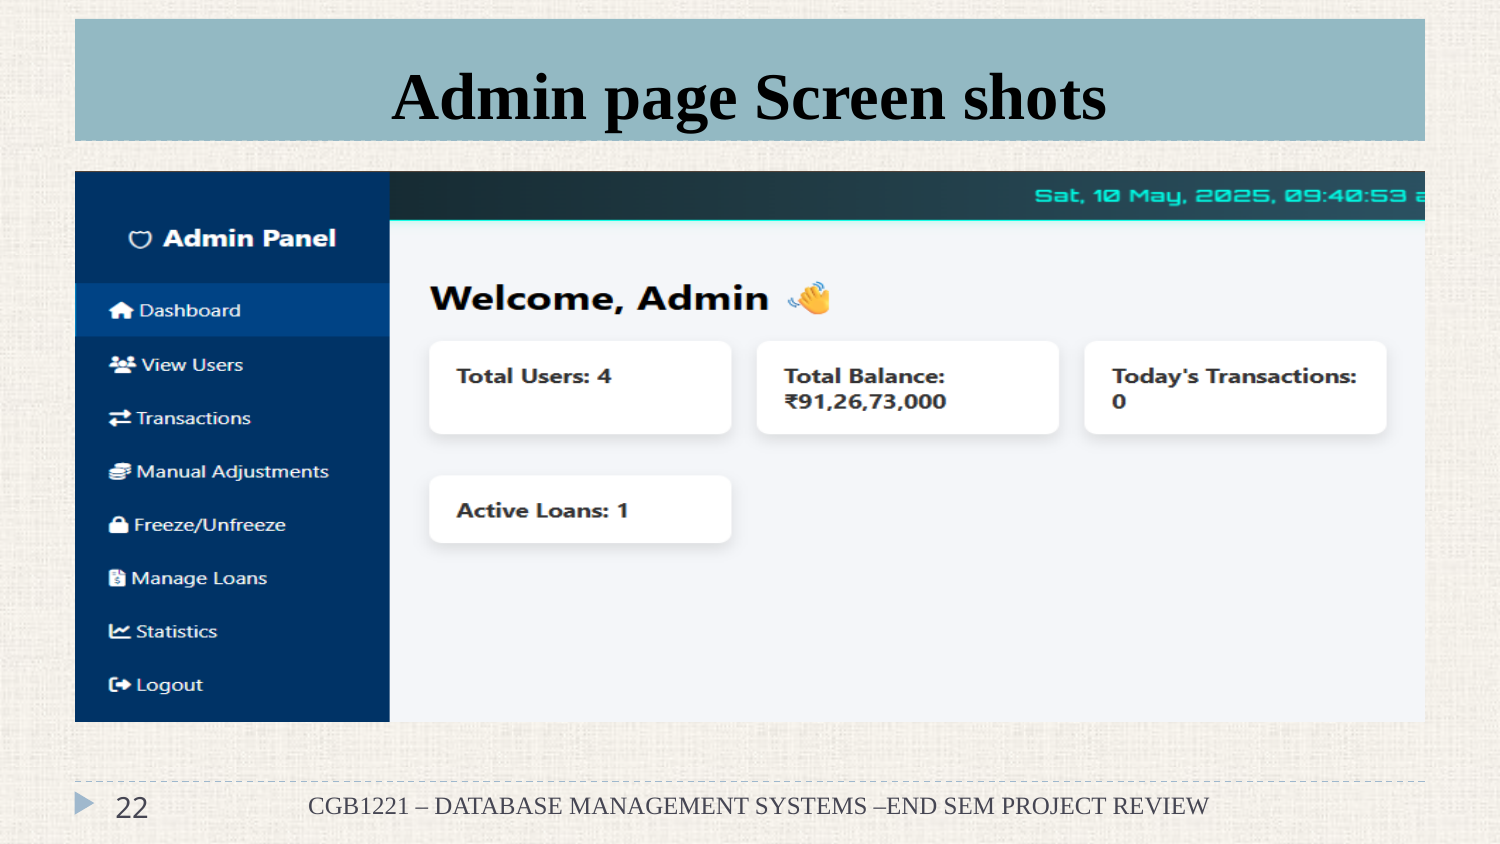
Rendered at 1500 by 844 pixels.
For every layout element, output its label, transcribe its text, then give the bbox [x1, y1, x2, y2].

title Admin page Screen shots [75, 18, 1425, 141]
footer CGB1221 – DATABASE MANAGEMENT SYSTEMS –END SEM PROJECT REVIEW [278, 782, 1247, 844]
picture [74, 171, 1426, 722]
slide_number 22 [100, 782, 278, 827]
